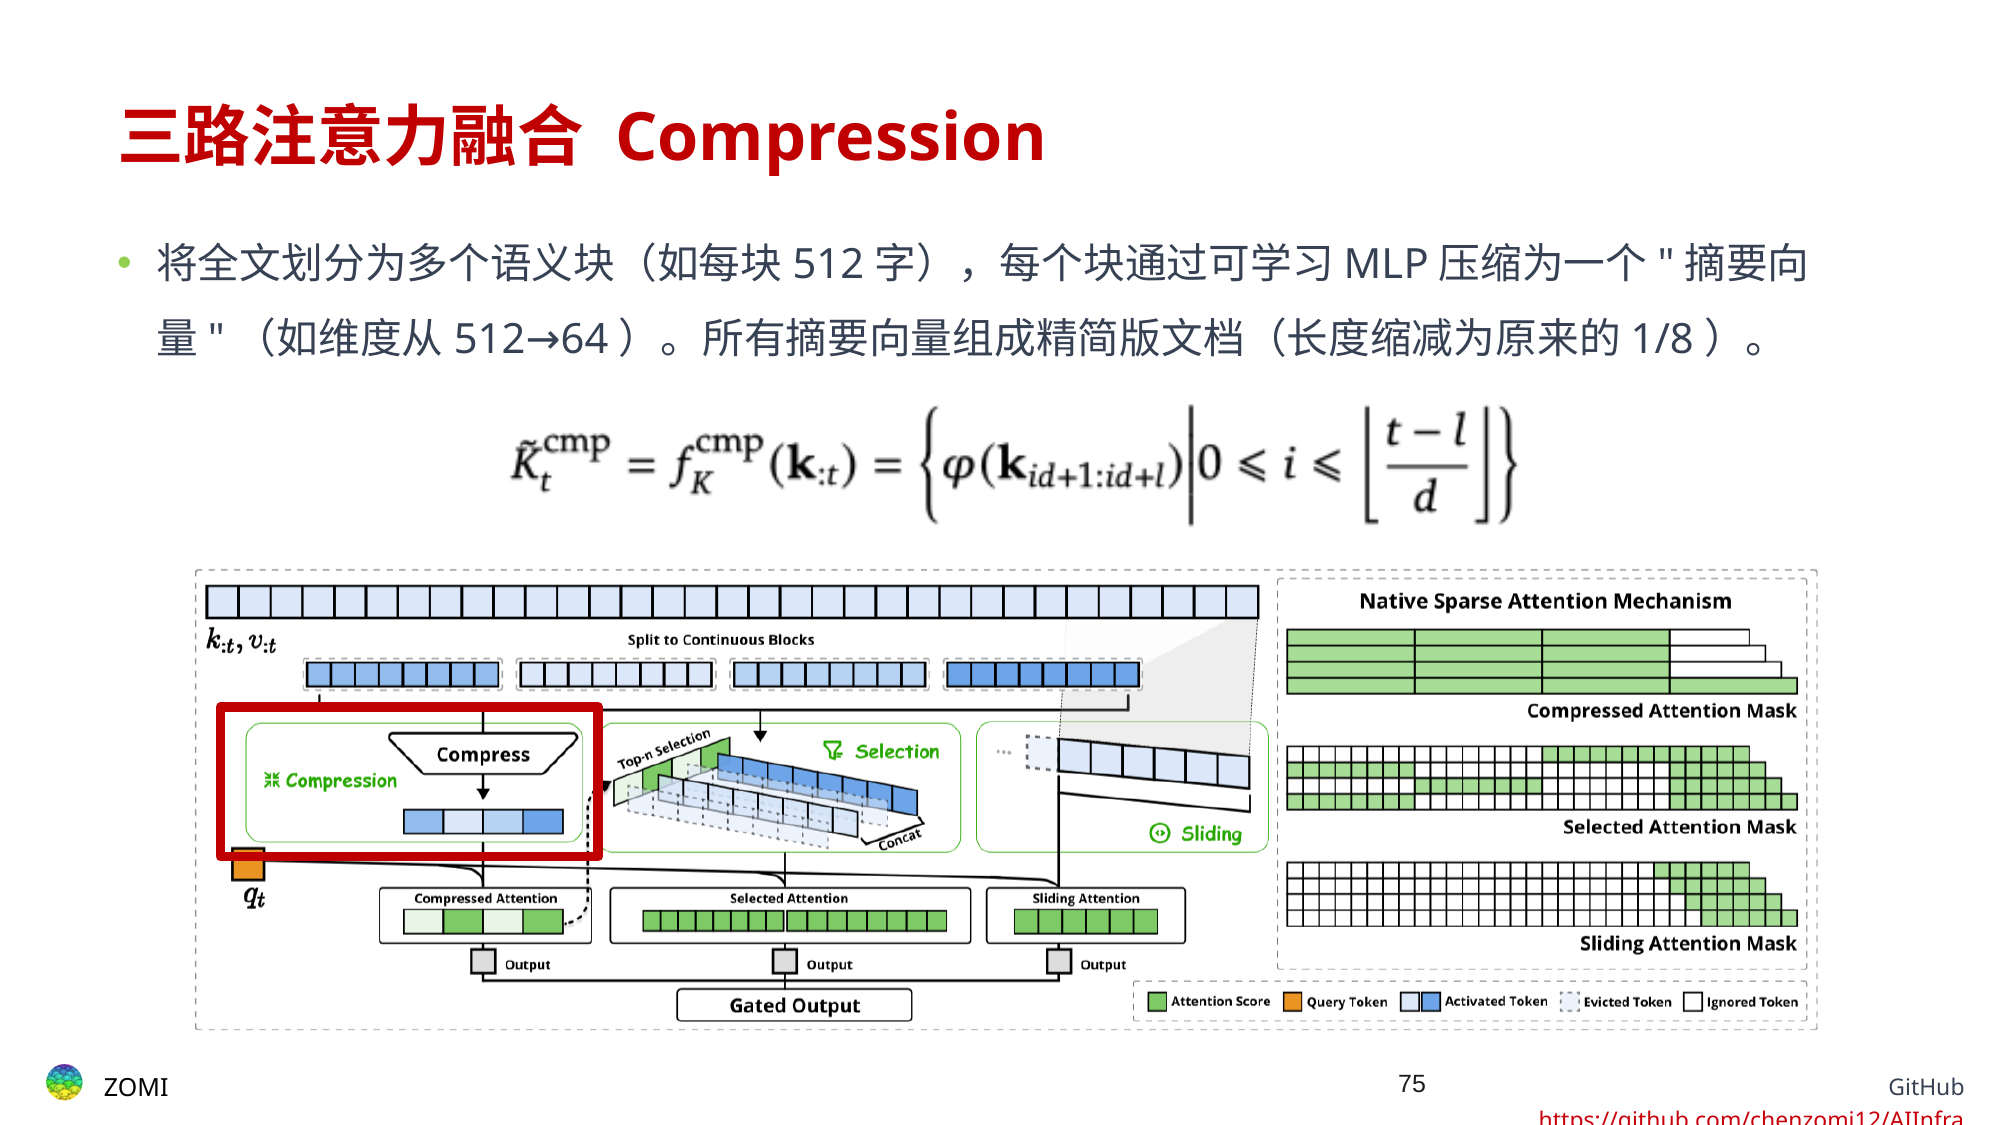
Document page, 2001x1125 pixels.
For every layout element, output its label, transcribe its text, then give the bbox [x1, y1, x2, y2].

picture [454, 372, 1547, 547]
title 三路注意力融合 Compression [102, 85, 1901, 183]
picture [176, 551, 1827, 1038]
picture [47, 1065, 82, 1100]
list 将全文划分为多个语义块（如每块512字），每个块通过可学习MLP压缩为一个"摘要向量"（如维度从512→64）。所有摘要向量组成精简版文档（长度缩减为原来的1/8）。 [102, 204, 1901, 1043]
